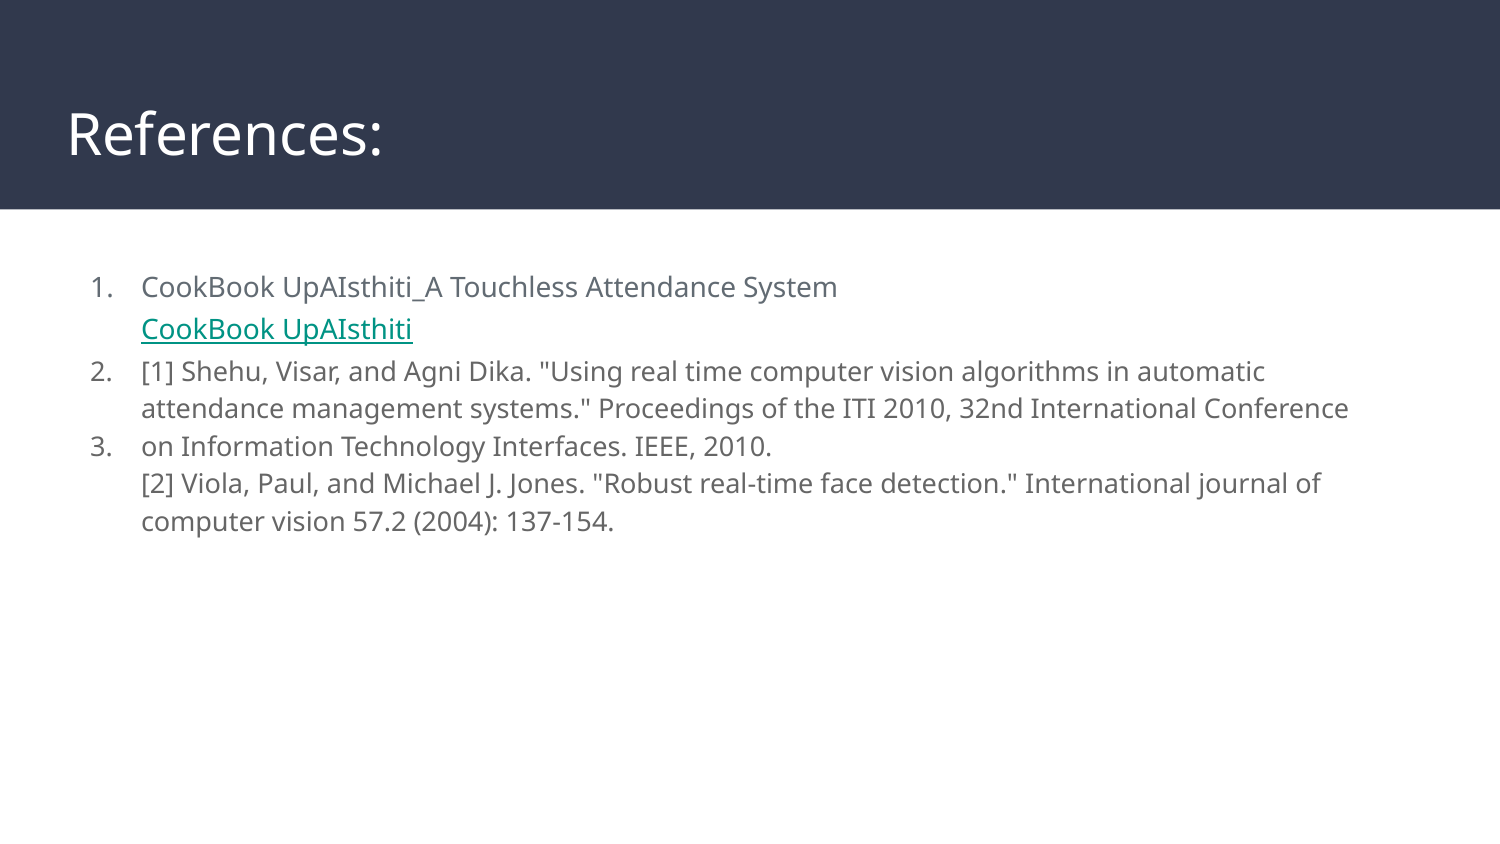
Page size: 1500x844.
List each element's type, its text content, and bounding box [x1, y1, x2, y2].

title References: [51, 82, 1449, 185]
list CookBook UpAIsthiti_A Touchless Attendance System CookBook UpAIsthiti [1] Shehu, Visar, and Agni Dika. "Using real time computer vision algorithms in automatic attendance management systems." Proceedings of the ITI 2010, 32nd International Conference on Information Technology Interfaces. IEEE, 2010. [2] Viola, Paul, and Michael J. Jones. "Robust real-time face detection." International journal of computer vision 57.2 (2004): 137-154. [51, 247, 1449, 752]
